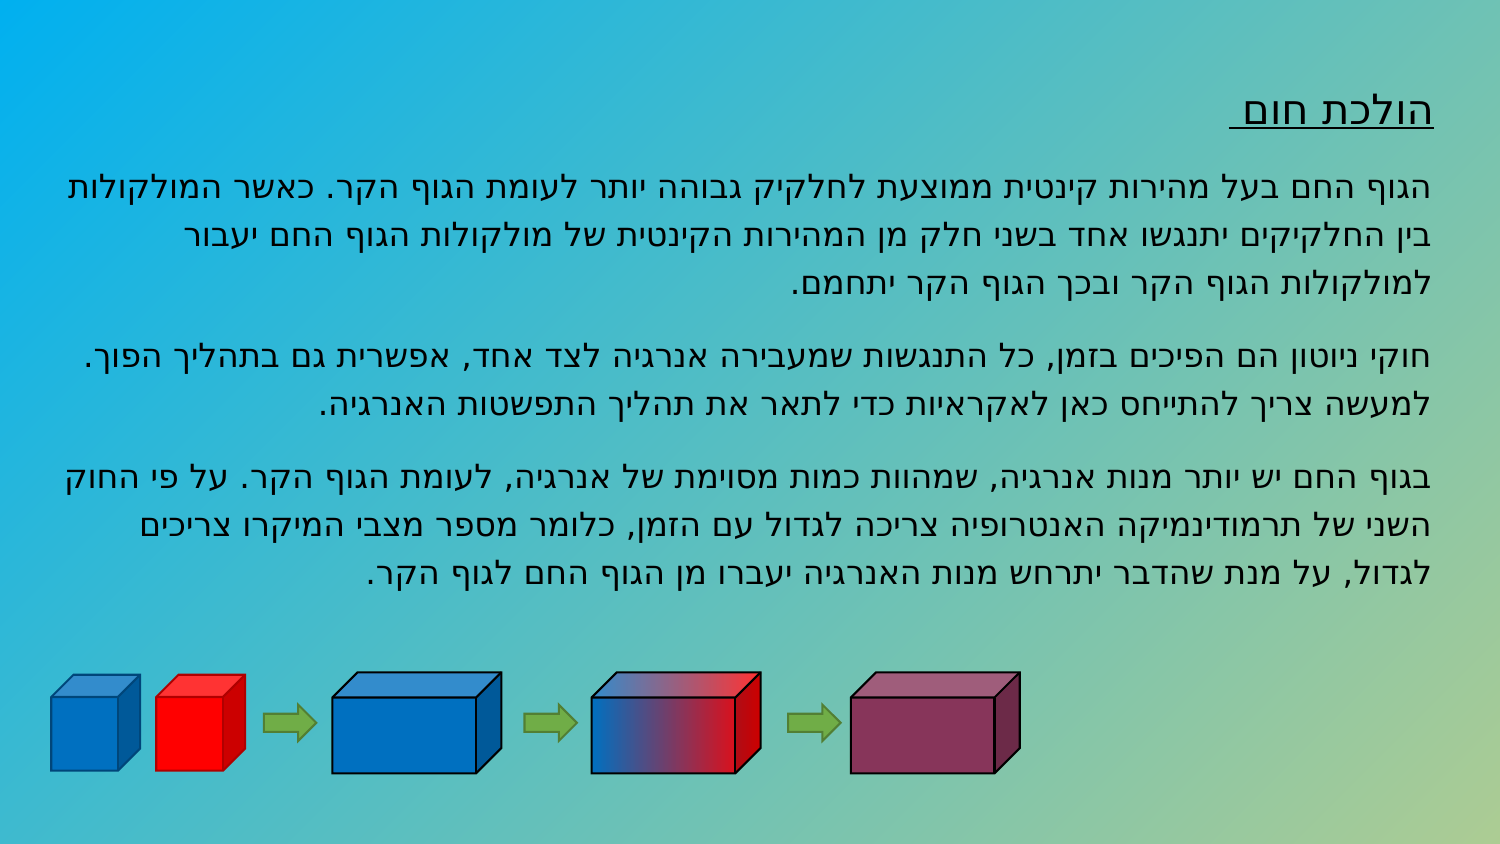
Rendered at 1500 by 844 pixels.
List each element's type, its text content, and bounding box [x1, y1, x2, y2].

text_box הולכת חום הגוף החם בעל מהירות קינטית ממוצעת לחלקיק גבוהה יותר לעומת הגוף הקר. כאשר המולקולות בין החלקיקים יתנגשו אחד בשני חלק מן המהירות הקינטית של מולקולות הגוף החם יעבור למולקולות הגוף הקר ובכך הגוף הקר יתחמם. חוקי ניוטון הם הפיכים בזמן, כל התנגשות שמעבירה אנרגיה לצד אחד, אפשרית גם בתהליך הפוך. למעשה צריך להתייחס כאן לאקראיות כדי לתאר את תהליך התפשטות האנרגיה. בגוף החם יש יותר מנות אנרגיה, שמהוות כמות מסוימת של אנרגיה, לעומת הגוף הקר. על פי החוק השני של תרמודינמיקה האנטרופיה צריכה לגדול עם הזמן, כלומר מספר מצבי המיקרו צריכים לגדול, על מנת שהדבר יתרחש מנות האנרגיה יעברו מן הגוף החם לגוף הקר. [40, 65, 1449, 599]
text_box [51, 672, 1020, 774]
